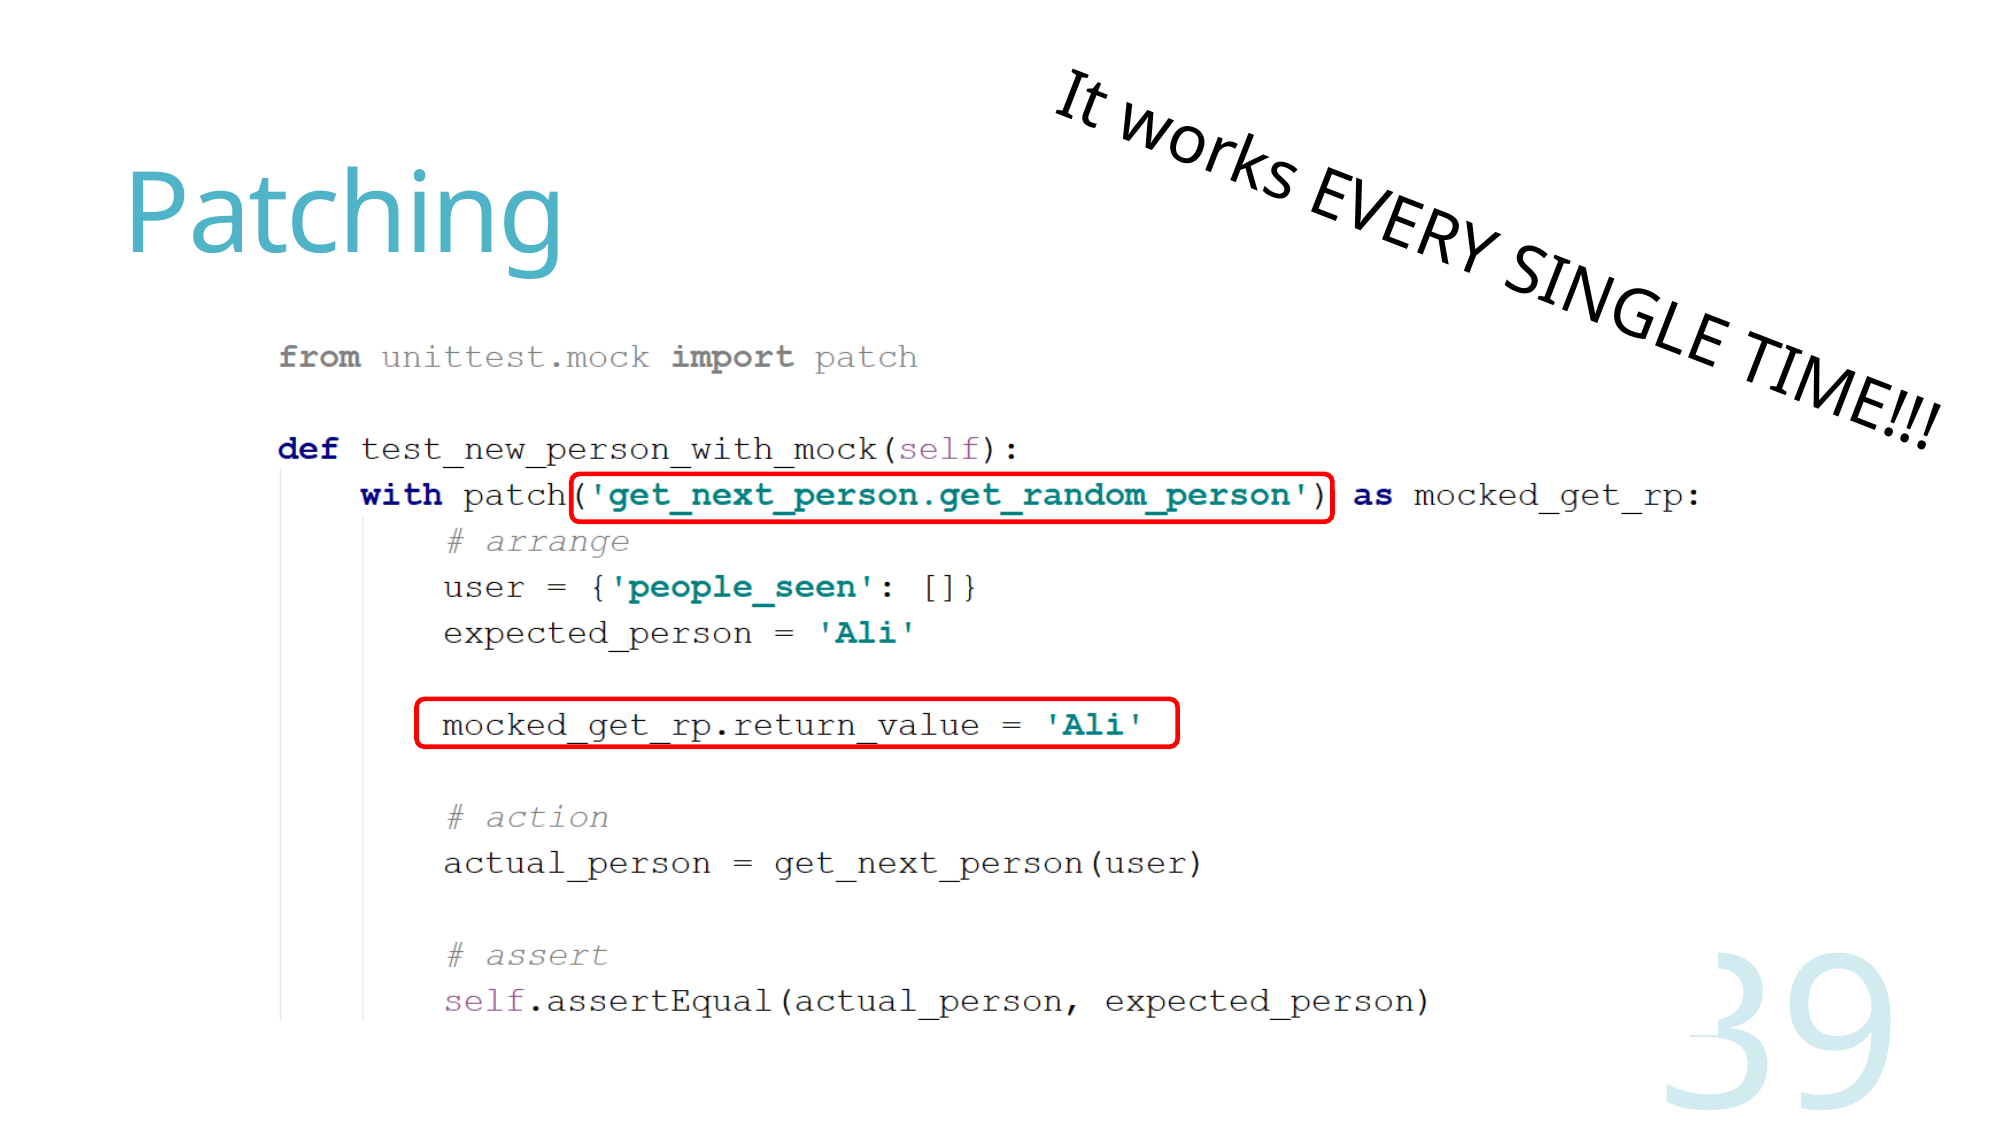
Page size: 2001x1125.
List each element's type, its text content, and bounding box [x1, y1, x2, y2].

title Patching [107, 81, 1550, 354]
slide_number 39 [1437, 963, 1918, 1125]
title Patching [1181, 81, 1875, 352]
text_box It works EVERY SINGLE TIME!!! [1032, 37, 1970, 478]
picture [265, 329, 1718, 1036]
